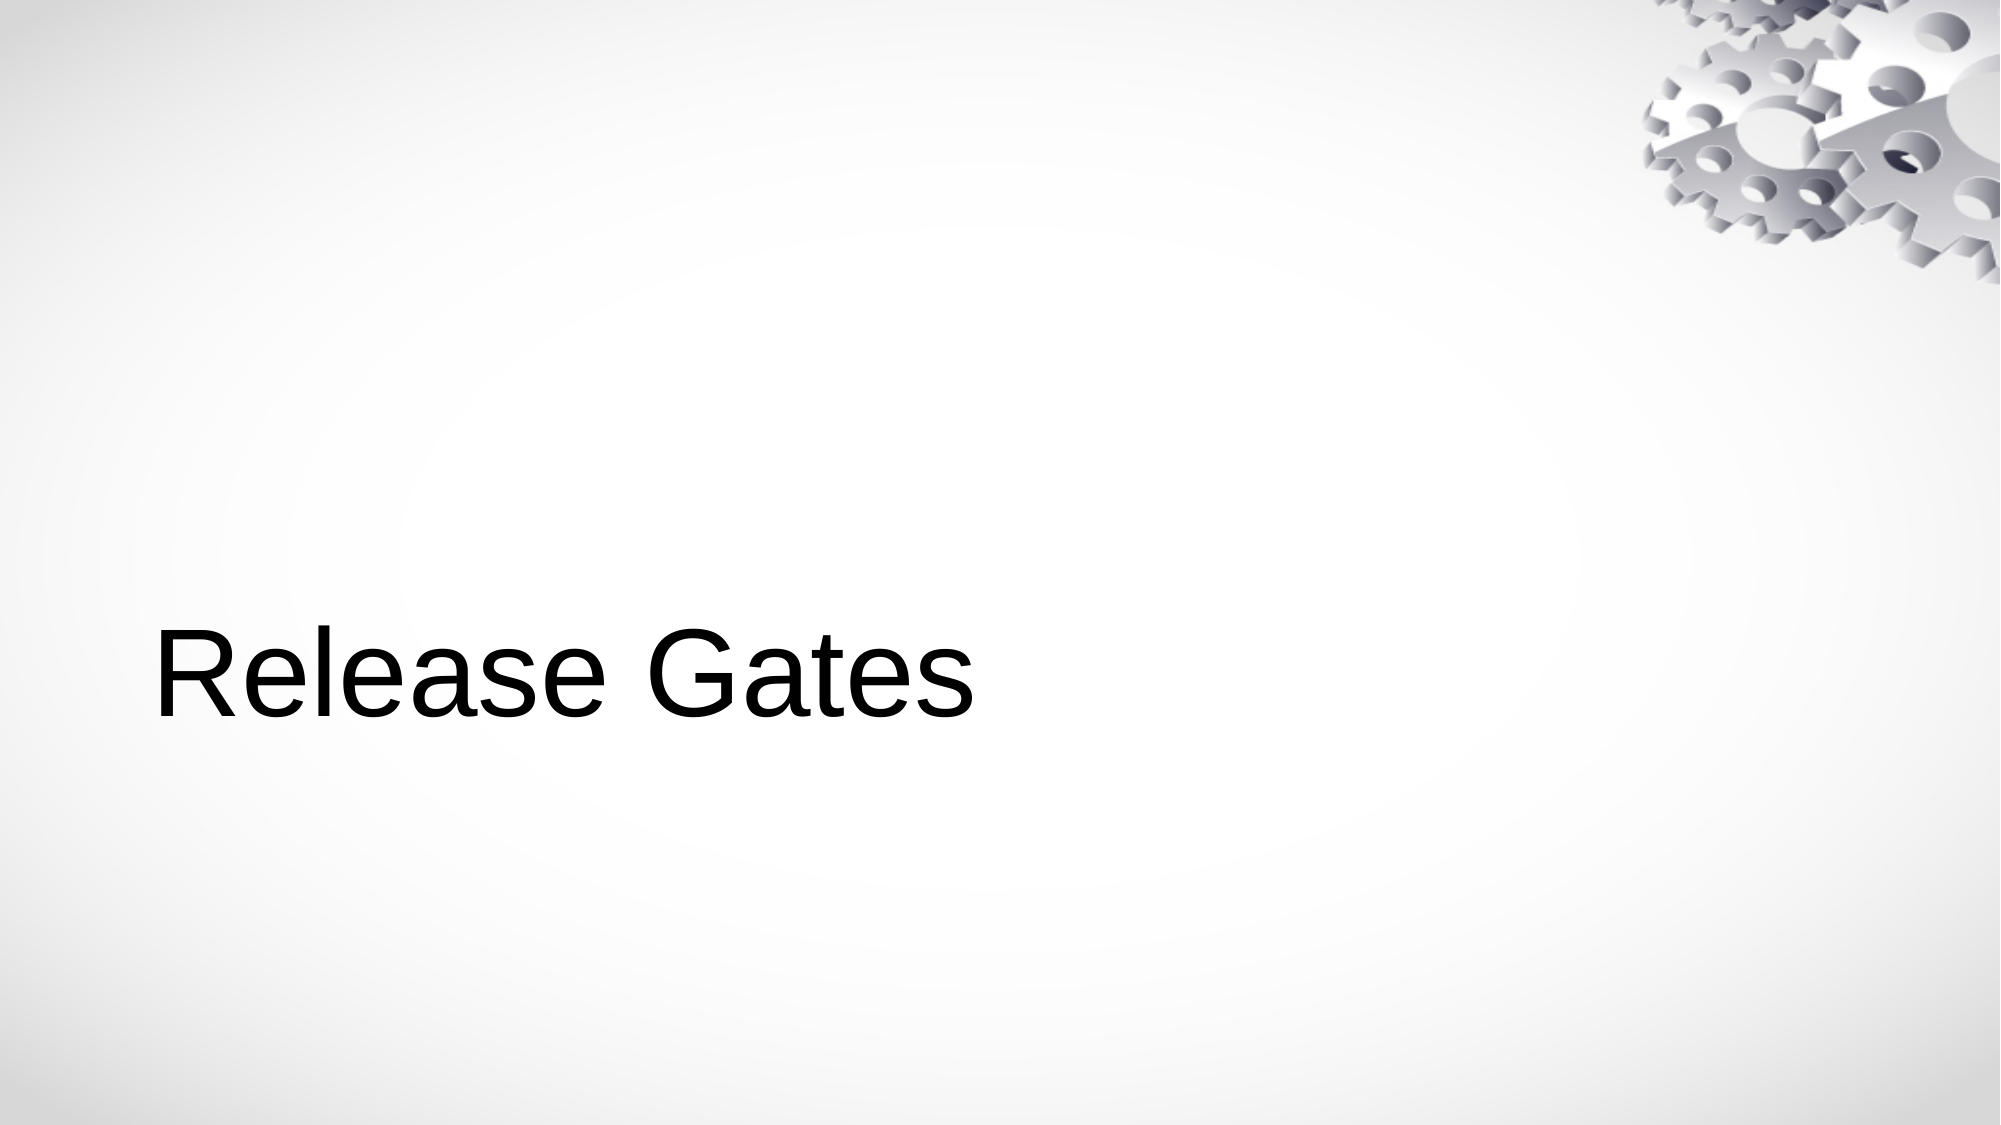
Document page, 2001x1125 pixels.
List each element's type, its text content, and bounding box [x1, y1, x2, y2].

title Release Gates [136, 280, 1862, 749]
picture [0, 0, 2000, 1125]
